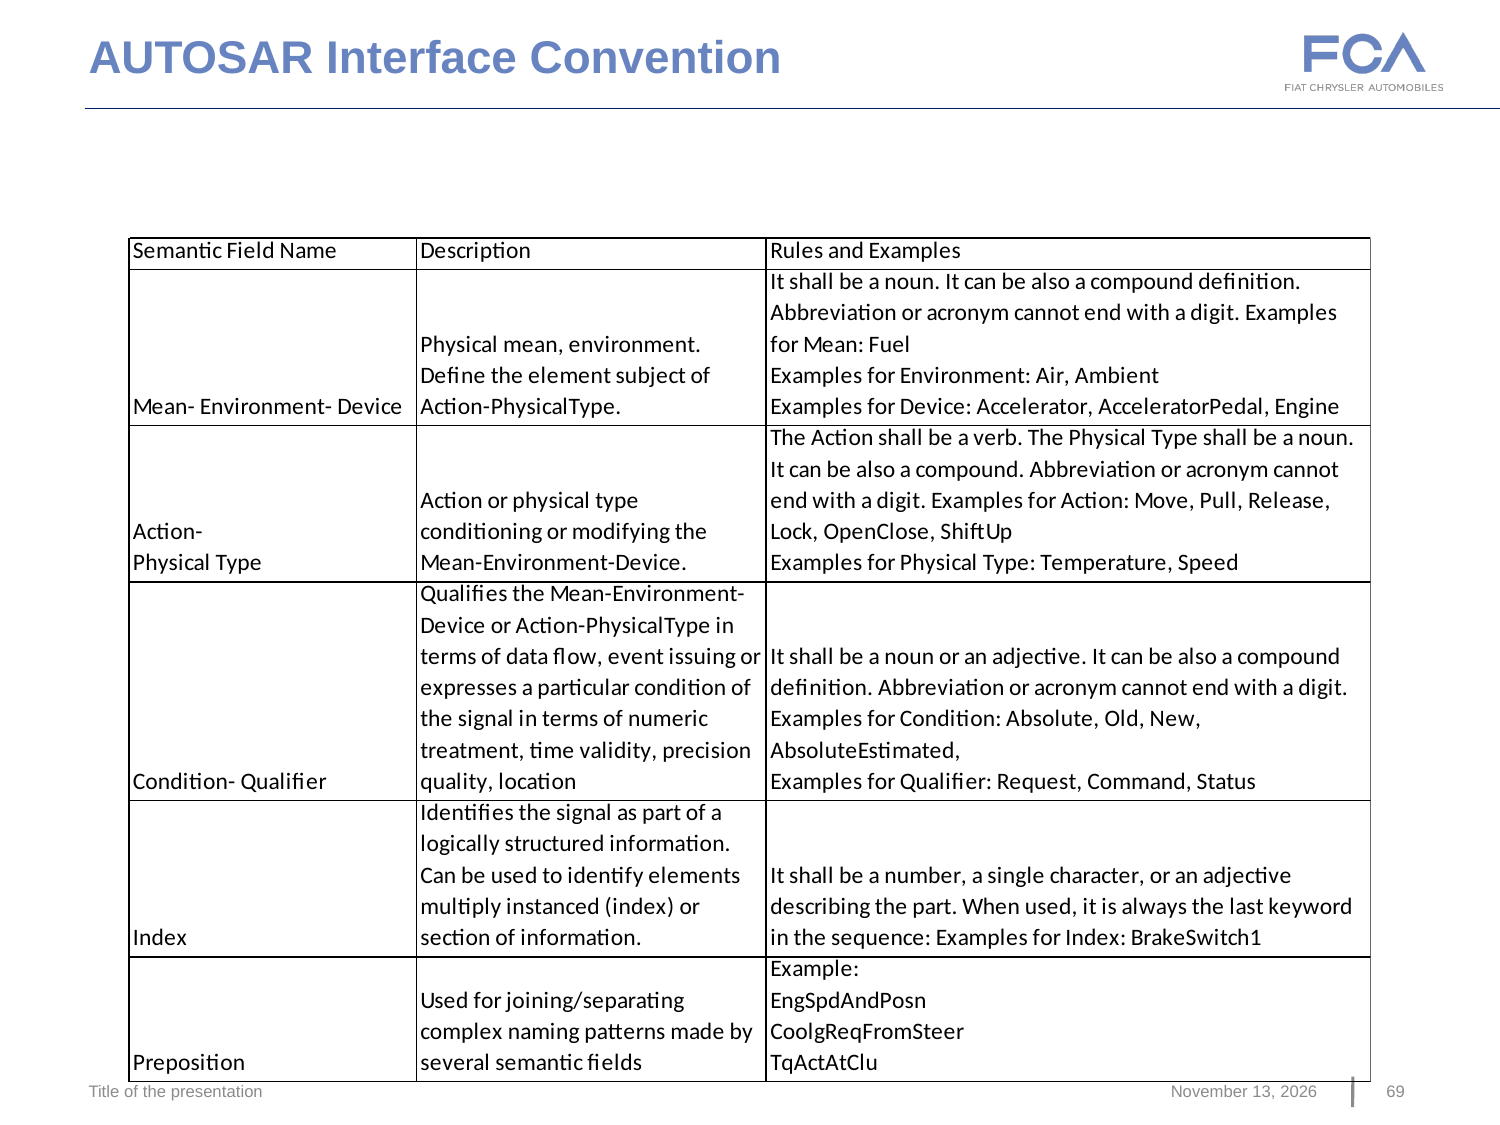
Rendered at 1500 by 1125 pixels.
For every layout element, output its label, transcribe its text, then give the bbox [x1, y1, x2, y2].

list AUTOSAR Interface Convention [88, 33, 1082, 87]
footer Title of the presentation [88, 1080, 709, 1120]
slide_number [1084, 1092, 1318, 1115]
picture [127, 237, 1373, 1083]
slide_number 69 [1386, 1080, 1439, 1114]
picture [1285, 32, 1443, 91]
